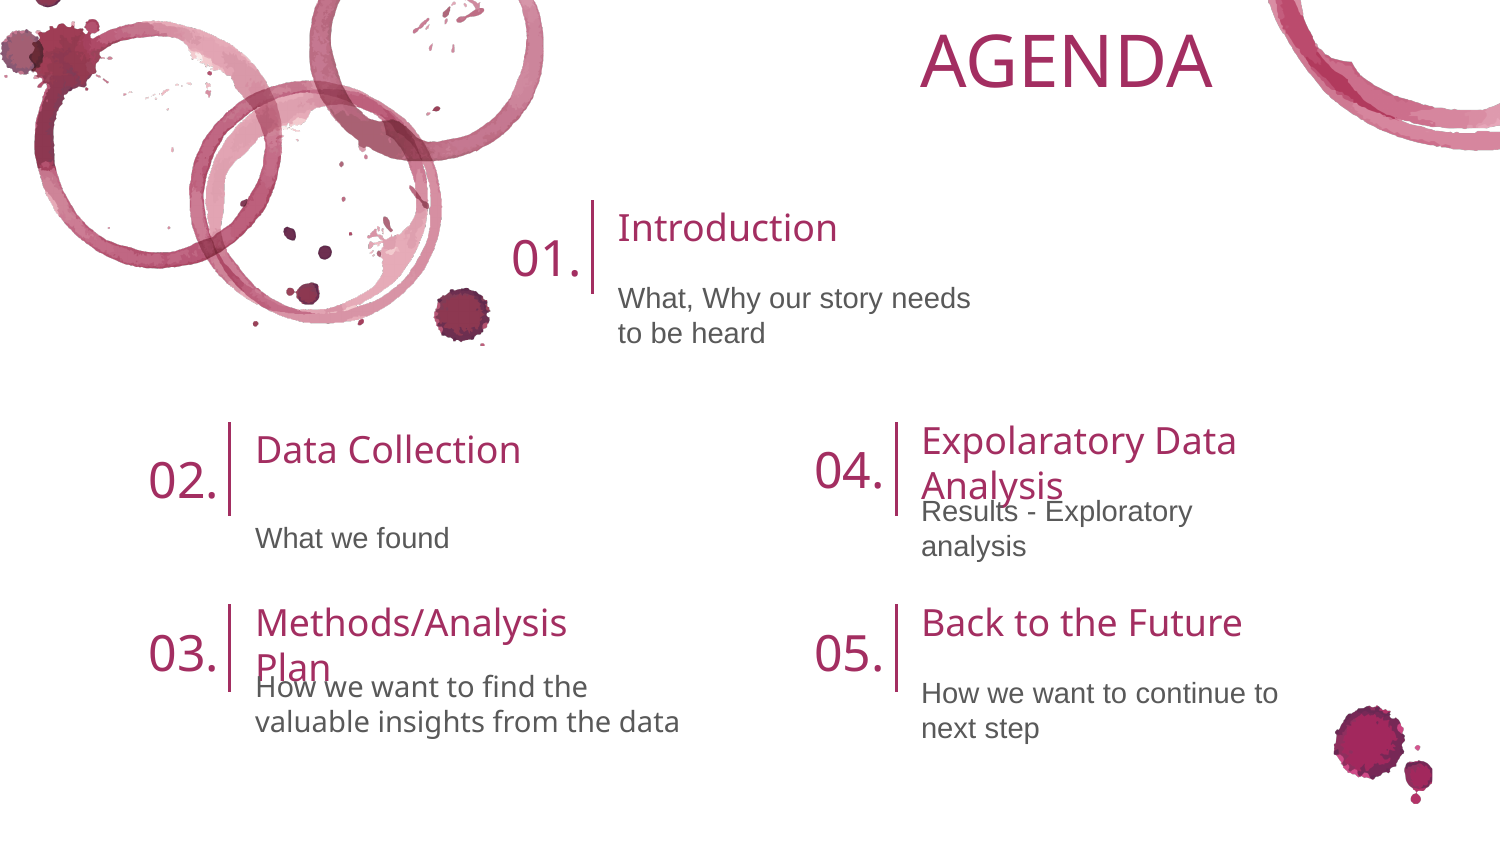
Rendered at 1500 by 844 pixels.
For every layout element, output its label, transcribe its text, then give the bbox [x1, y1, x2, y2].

subtitle Methods/Analysis Plan [240, 583, 656, 654]
subtitle Results - Exploratory analysis [906, 483, 1312, 571]
subtitle Data Collection [240, 411, 656, 485]
title 05. [795, 604, 905, 699]
subtitle What we found [240, 492, 645, 580]
picture [1334, 706, 1433, 804]
subtitle How we want to find the valuable insights from the data [240, 654, 705, 753]
subtitle Expolaratory Data Analysis [906, 401, 1322, 476]
title 04. [898, 422, 905, 516]
title AGENDA [750, 0, 1383, 138]
subtitle Back to the Future [906, 583, 1322, 658]
title 02. [128, 431, 239, 526]
text_box 01. [491, 209, 602, 304]
text_box What, Why our story needs to be heard [603, 271, 1008, 358]
picture [1264, 0, 1500, 151]
text_box Introduction [603, 189, 1019, 263]
subtitle How we want to continue to next step [906, 665, 1312, 753]
title 03. [128, 604, 239, 699]
picture [0, 0, 544, 346]
title 04. [795, 422, 895, 516]
